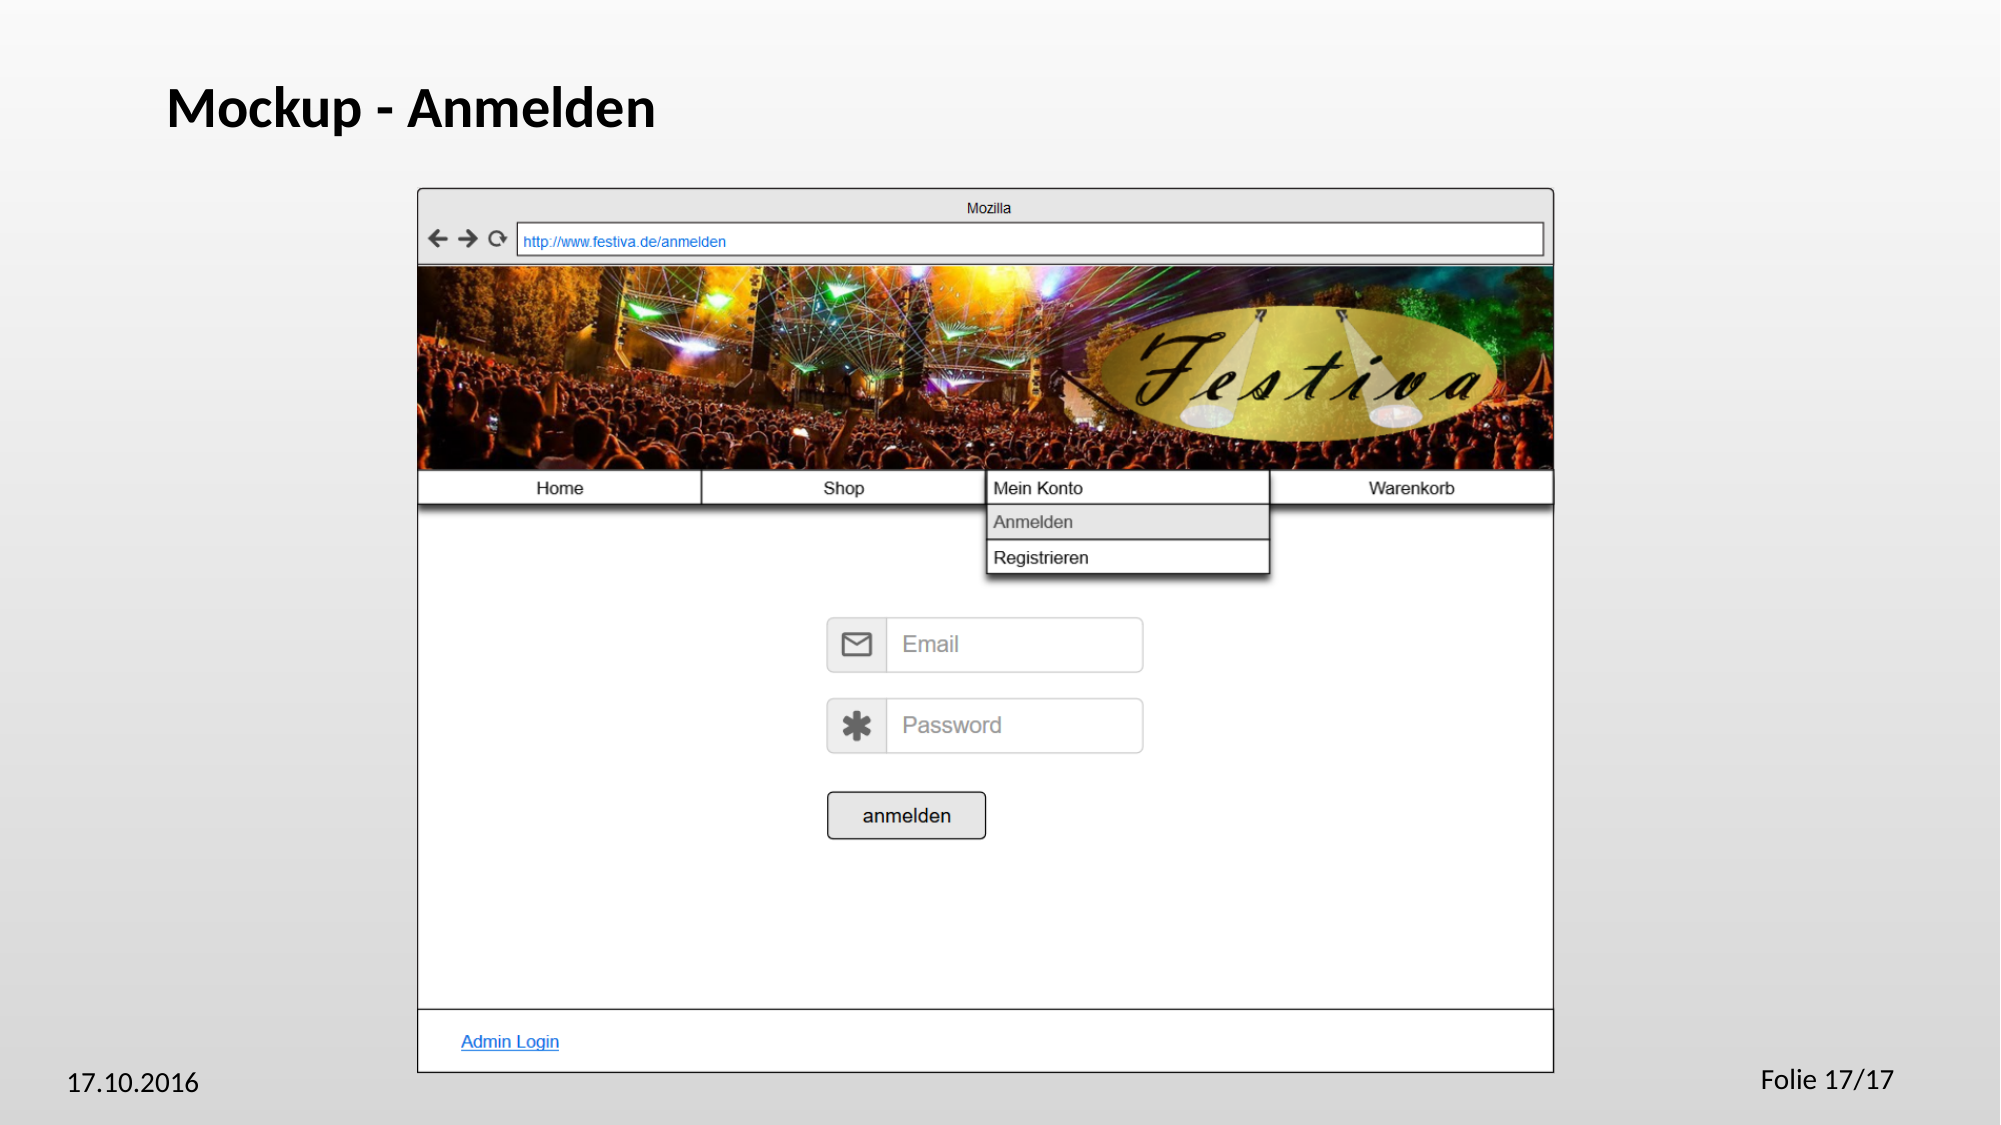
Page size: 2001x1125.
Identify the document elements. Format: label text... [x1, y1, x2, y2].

picture [417, 187, 1555, 1074]
text_box Mockup - Anmelden [151, 62, 1256, 147]
